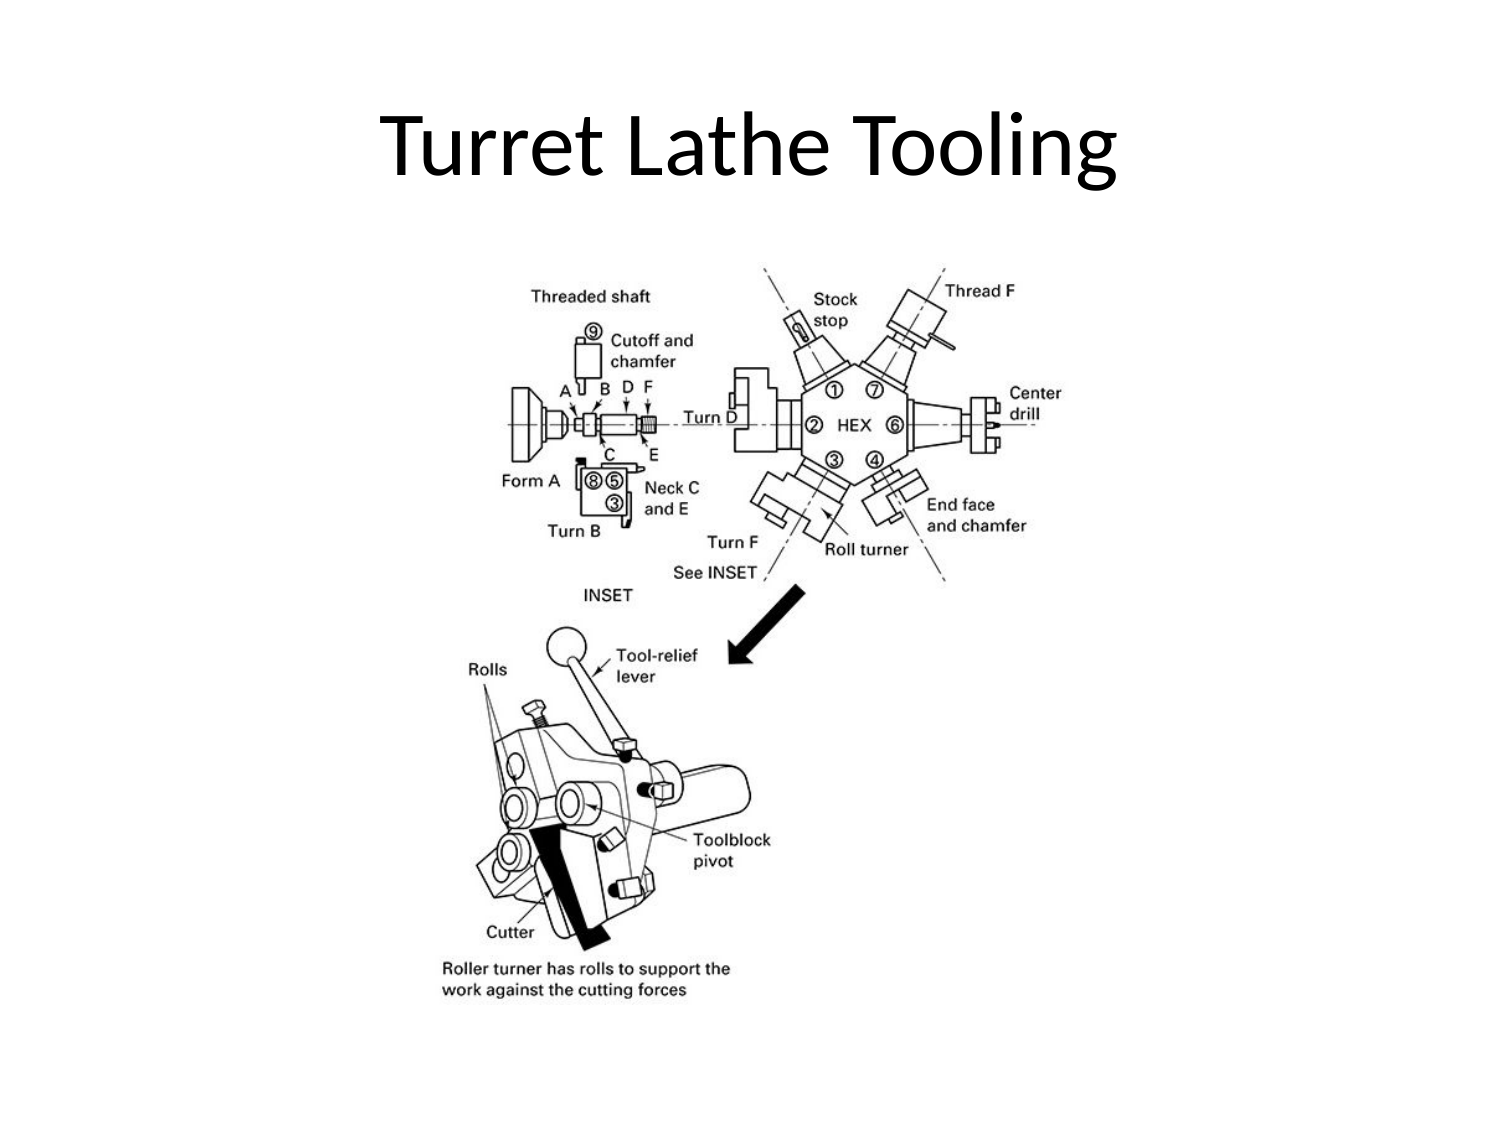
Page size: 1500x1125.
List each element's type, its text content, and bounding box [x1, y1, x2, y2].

title Turret Lathe Tooling [75, 45, 1425, 233]
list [410, 262, 1090, 1006]
